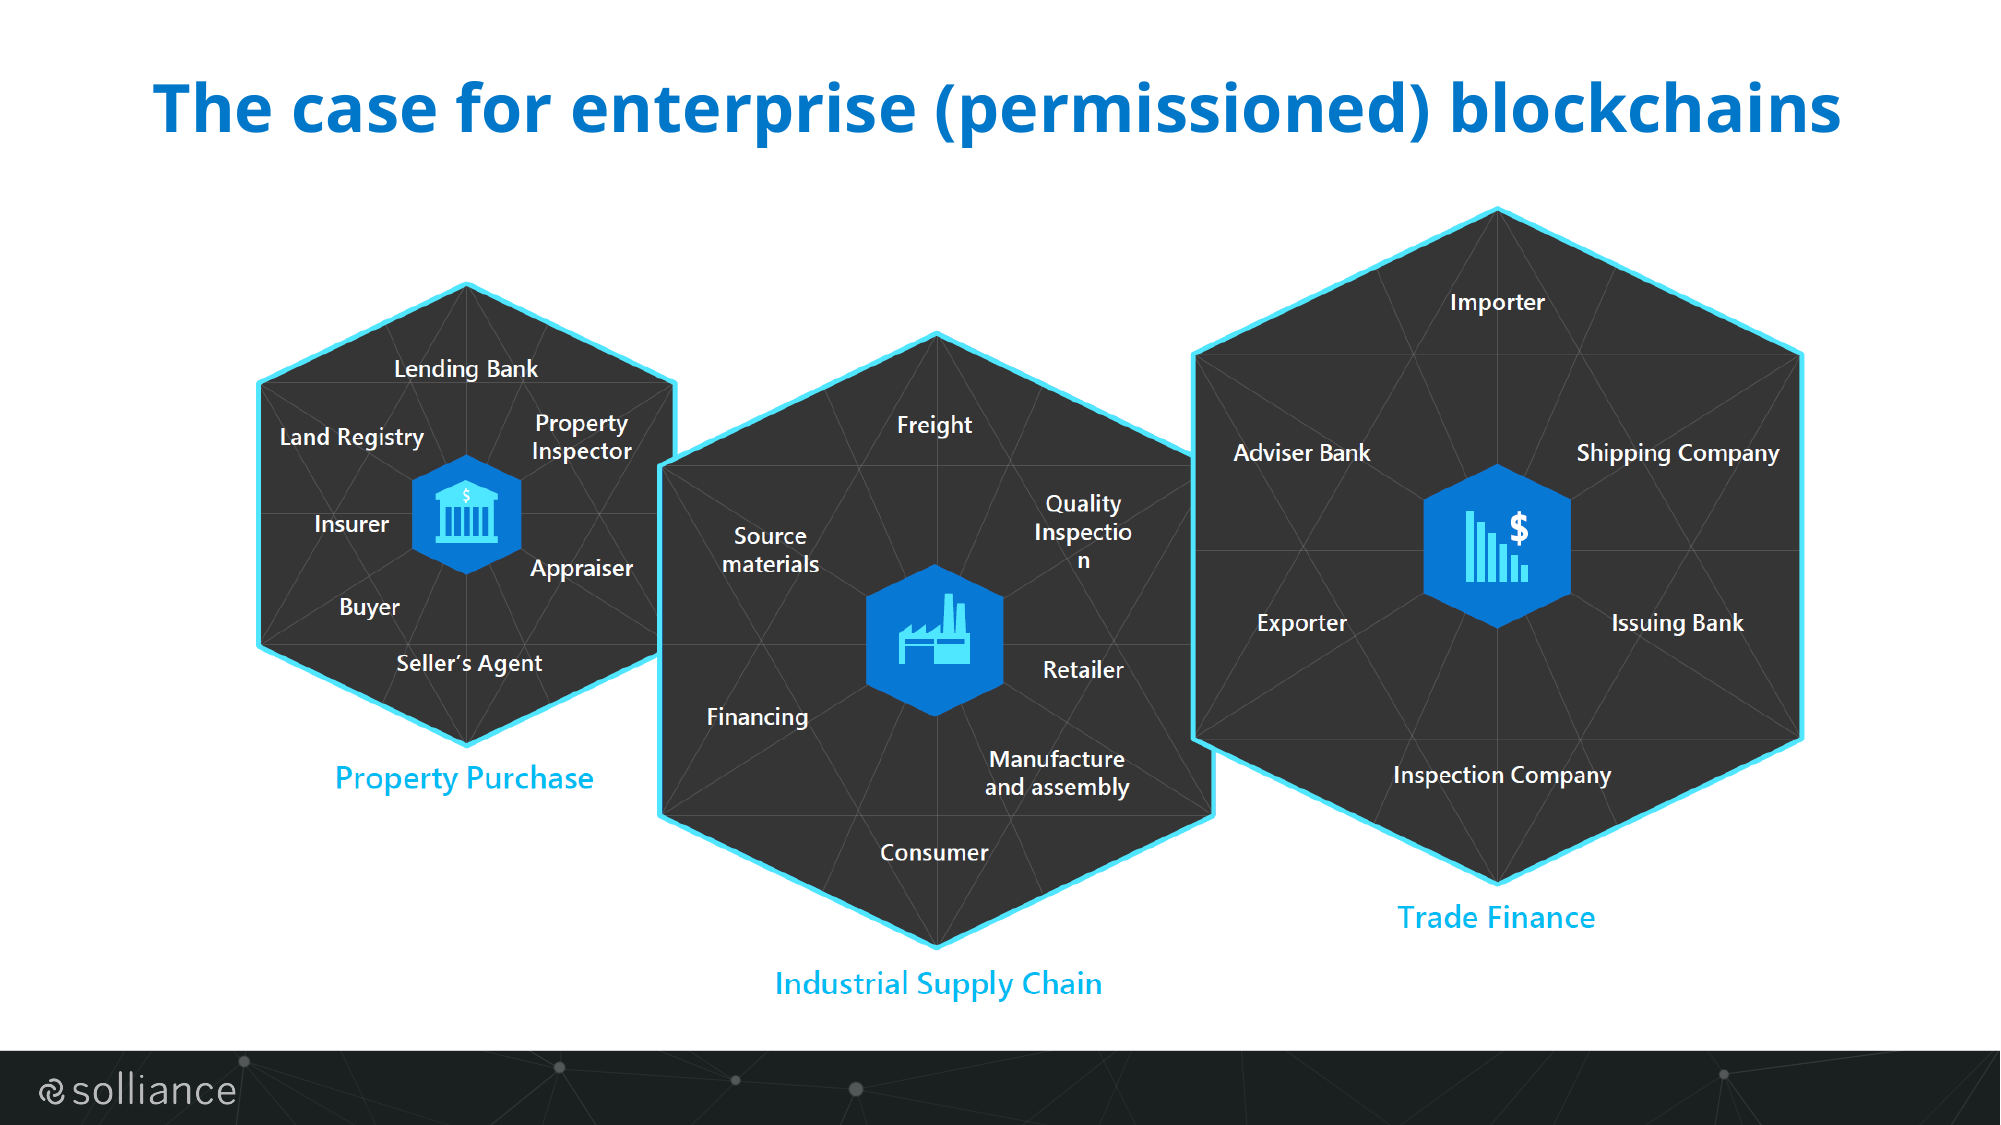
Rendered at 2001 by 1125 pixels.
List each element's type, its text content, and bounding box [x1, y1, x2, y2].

title The case for enterprise (permissioned) blockchains [137, 59, 1863, 162]
picture [39, 1071, 236, 1105]
picture [108, 162, 1892, 1041]
